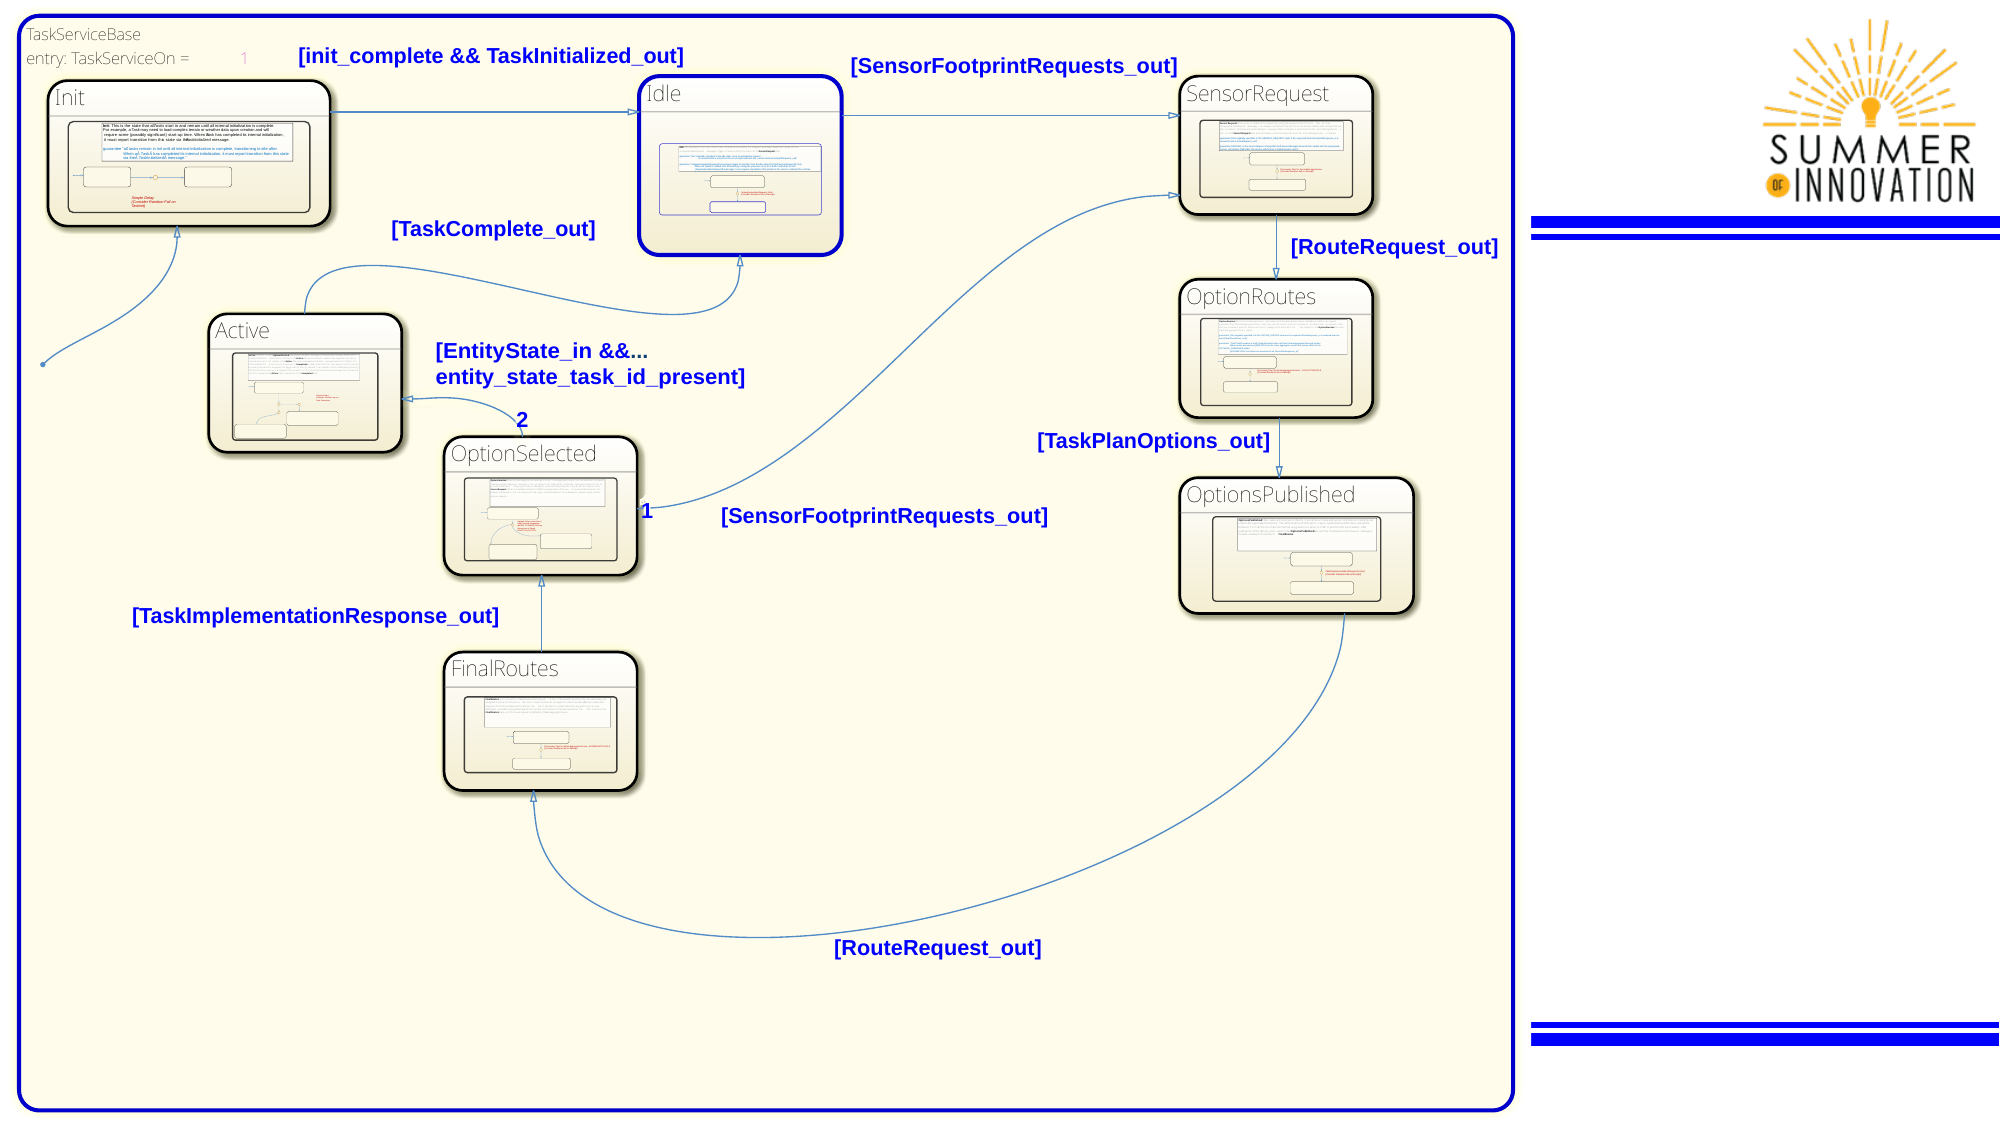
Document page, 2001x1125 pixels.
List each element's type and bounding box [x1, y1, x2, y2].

picture [0, 0, 1532, 1125]
picture [1753, 5, 1993, 230]
